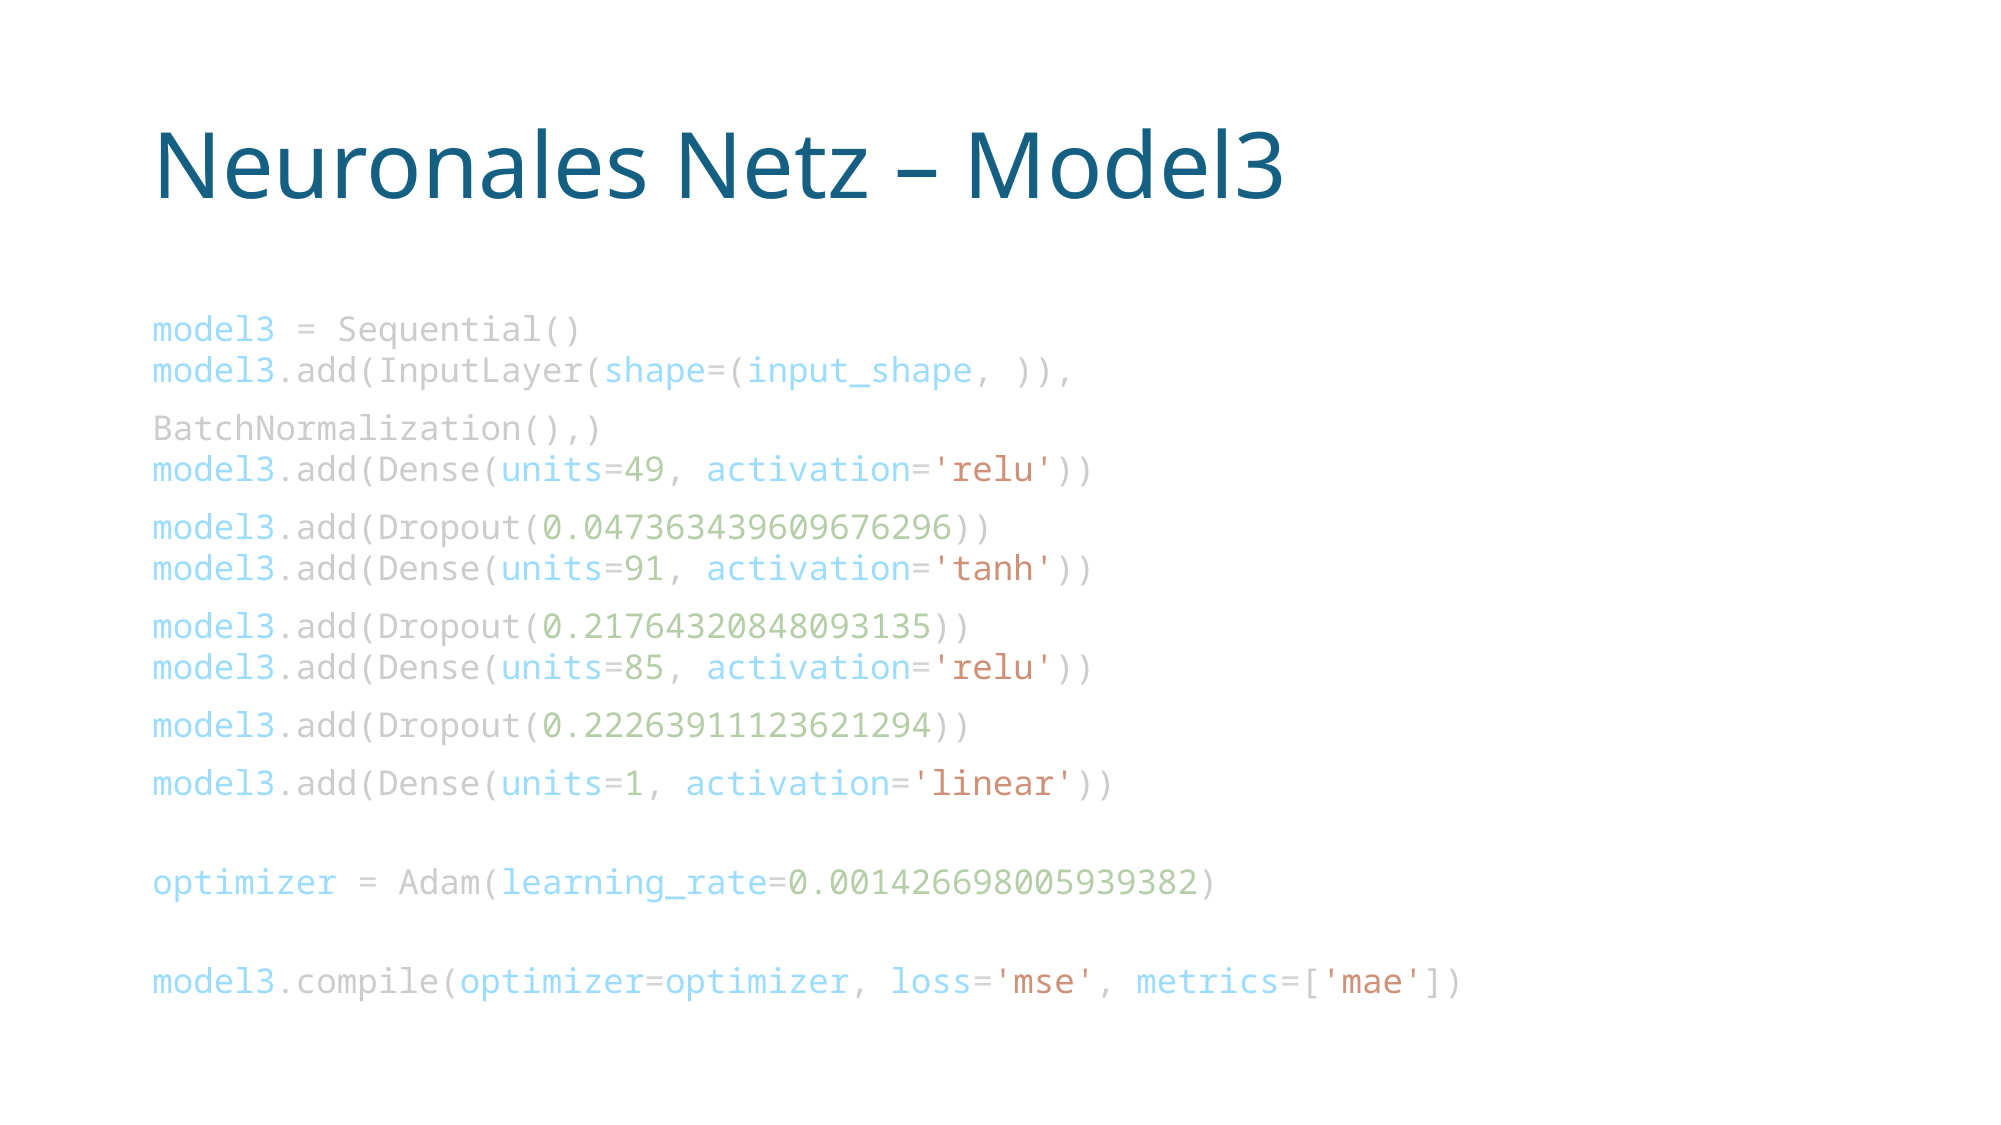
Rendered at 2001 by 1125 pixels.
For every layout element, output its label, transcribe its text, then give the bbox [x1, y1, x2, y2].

list model3 = Sequential() model3.add(InputLayer(shape=(input_shape, )), BatchNormalization(),) model3.add(Dense(units=49, activation='relu')) model3.add(Dropout(0.047363439609676296)) model3.add(Dense(units=91, activation='tanh')) model3.add(Dropout(0.21764320848093135)) model3.add(Dense(units=85, activation='relu')) model3.add(Dropout(0.22263911123621294)) model3.add(Dense(units=1, activation='linear')) optimizer = Adam(learning_rate=0.001426698005939382) model3.compile(optimizer=optimizer, loss='mse', metrics=['mae']) [137, 299, 1863, 1014]
title Neuronales Netz – Model3 [137, 59, 1863, 278]
